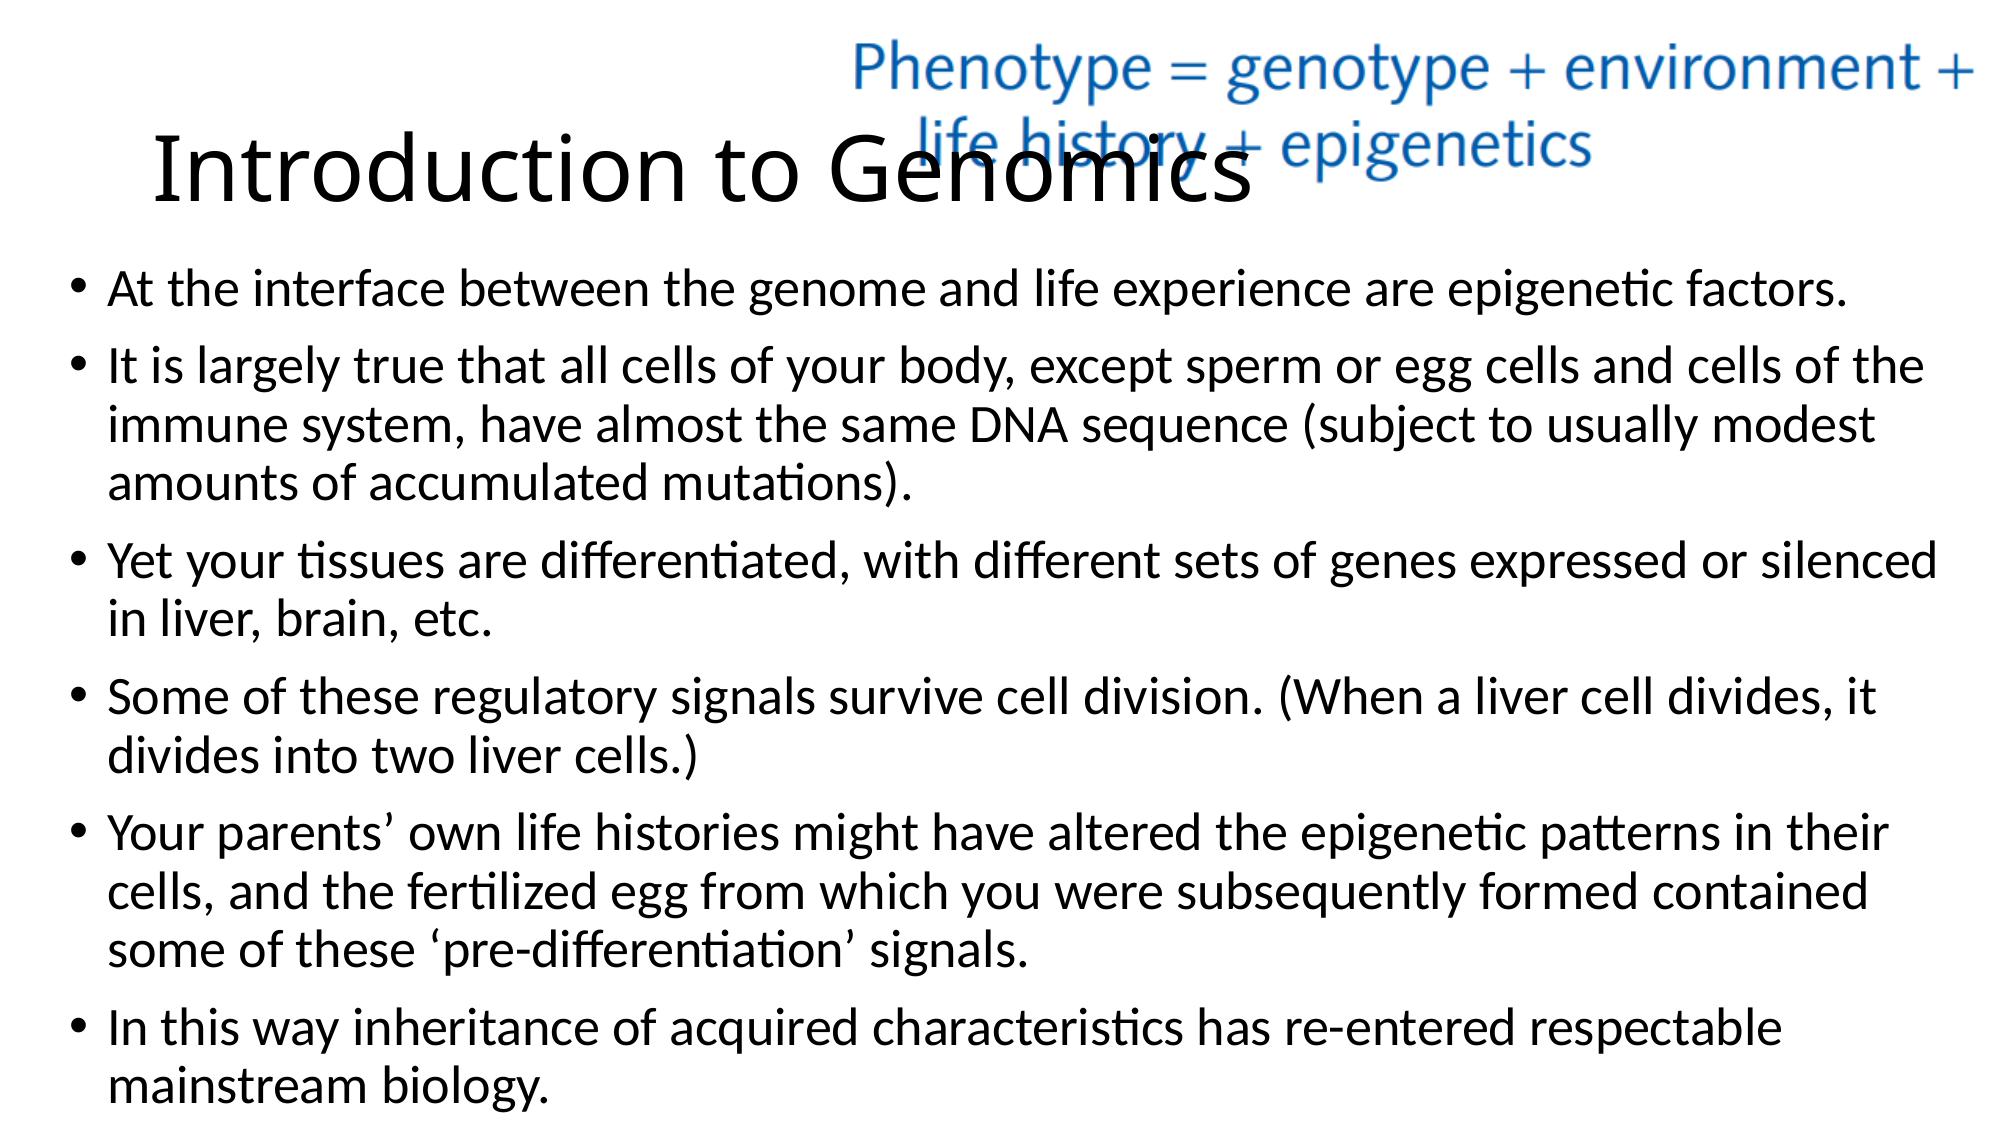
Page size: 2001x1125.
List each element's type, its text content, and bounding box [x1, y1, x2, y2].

text_box Introduction to Genomics [137, 62, 1863, 281]
picture [840, 17, 2000, 207]
list At the interface between the genome and life experience are epigenetic factors. It is largely true that all cells of your body, except sperm or egg cells and cells of the immune system, have almost the same DNA sequence (subject to usually modest amounts of accumulated mutations). Yet your tissues are differentiated, with different sets of genes expressed or silenced in liver, brain, etc. Some of these regulatory signals survive cell division. (When a liver cell divides, it divides into two liver cells.) Your parents’ own life histories might have altered the epigenetic patterns in their cells, and the fertilized egg from which you were subsequently formed contained some of these ‘pre-differentiation’ signals. In this way inheritance of acquired characteristics has re-entered respectable mainstream biology. [54, 251, 2000, 1125]
